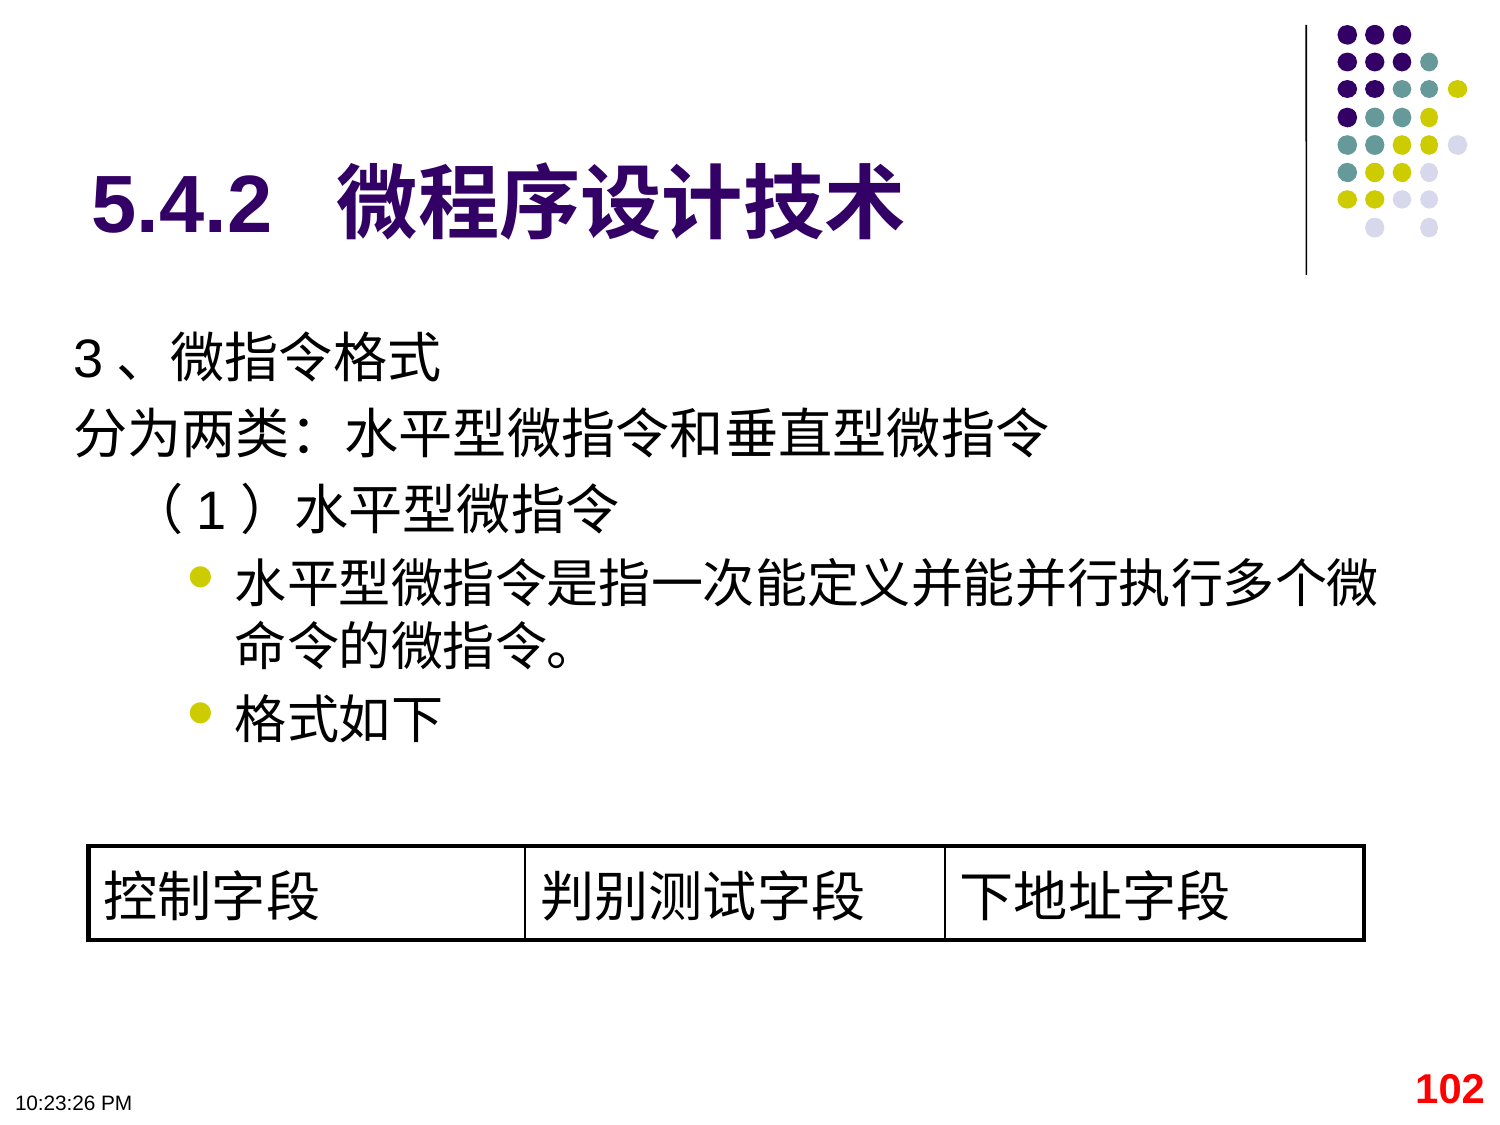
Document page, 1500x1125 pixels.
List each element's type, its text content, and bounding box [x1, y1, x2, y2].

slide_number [0, 1081, 351, 1125]
table_header 控制字段 [91, 848, 524, 938]
list 3、微指令格式 分为两类：水平型微指令和垂直型微指令 （1）水平型微指令 水平型微指令是指一次能定义并能并行执行多个微命令的微指令。 格式如下 [58, 316, 1442, 786]
table_header 下地址字段 [946, 848, 1362, 938]
title 5.4.2 微程序设计技术 [76, 113, 929, 257]
slide_number 102 [1352, 1053, 1500, 1125]
table_header 判别测试字段 [526, 848, 944, 938]
